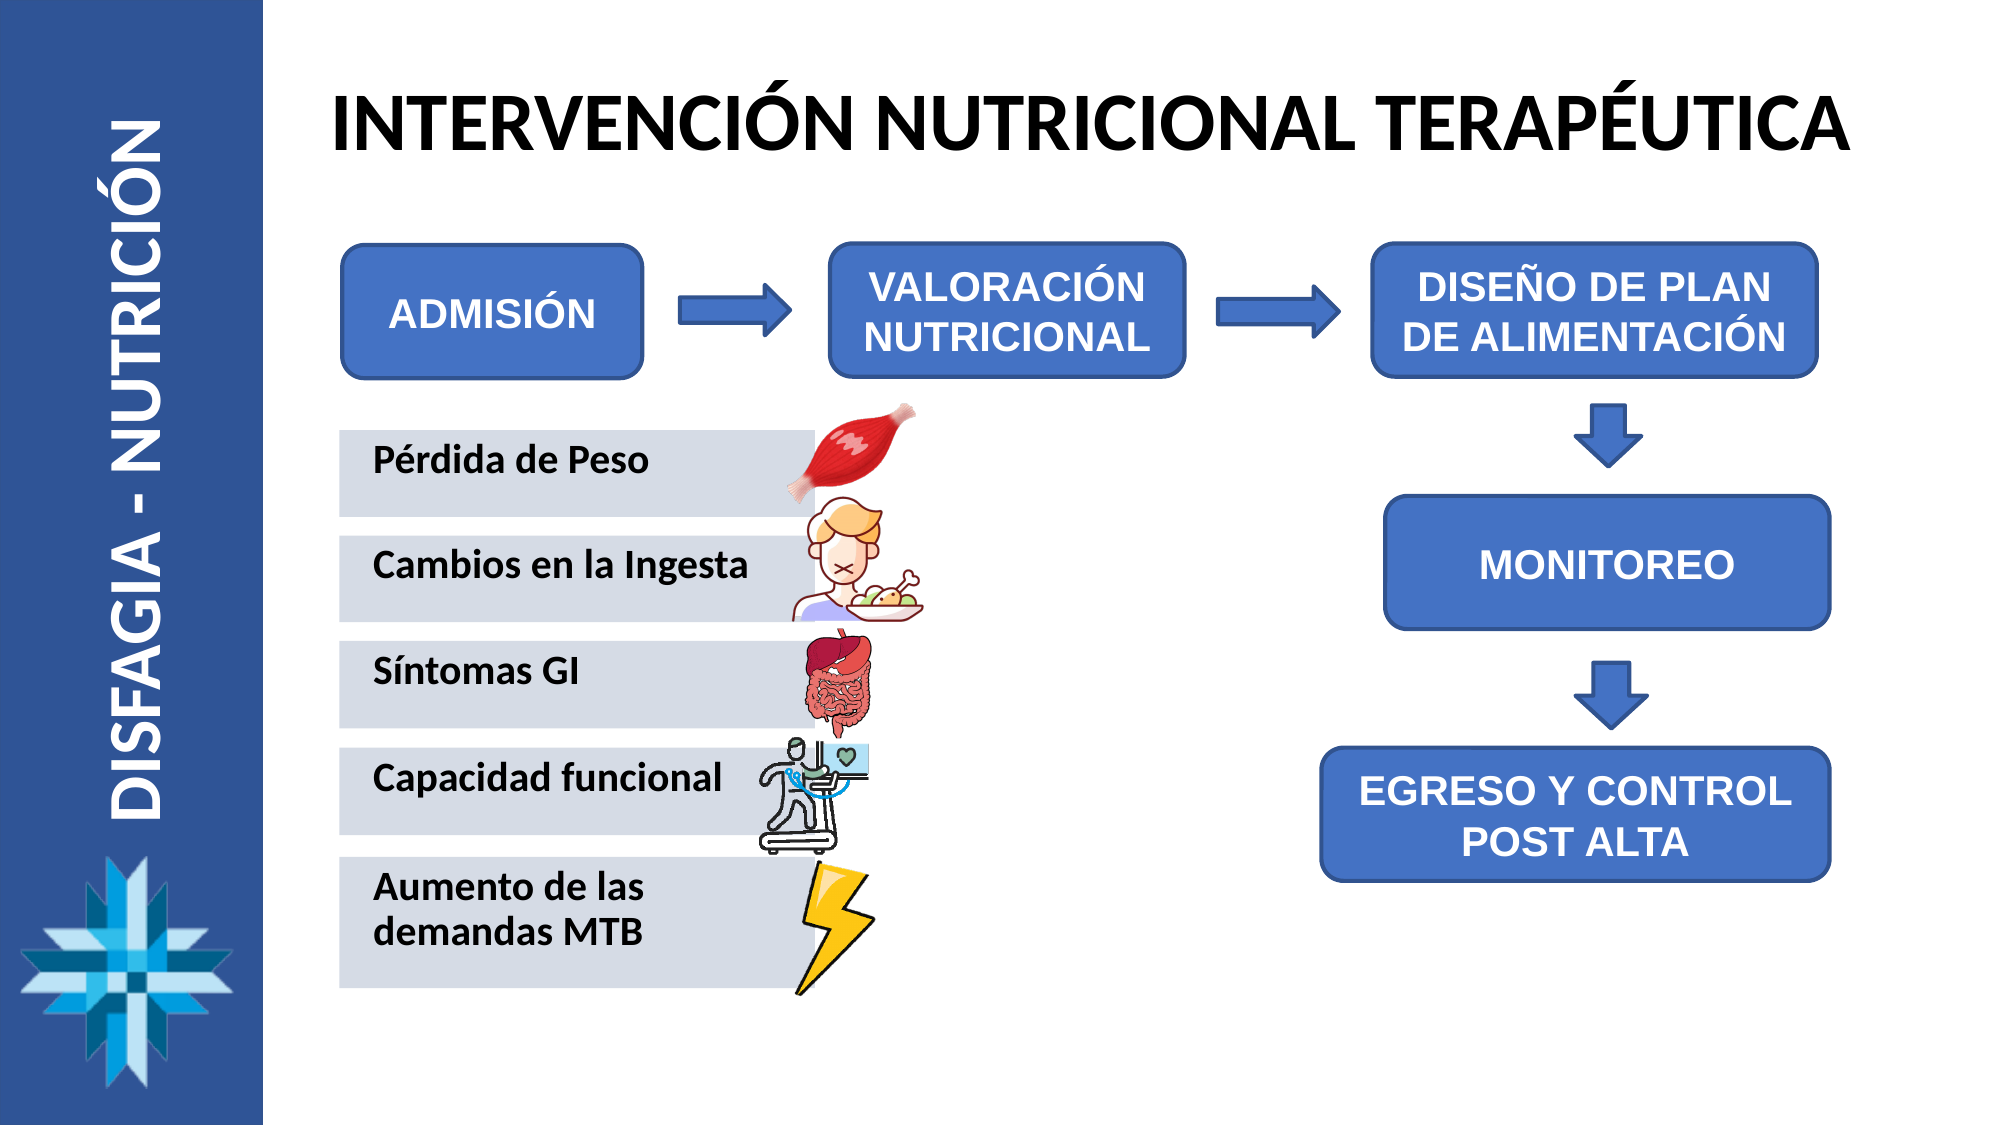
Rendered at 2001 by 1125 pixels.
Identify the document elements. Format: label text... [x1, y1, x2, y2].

text_box Capacidad funcional [339, 747, 625, 836]
picture [19, 856, 242, 1089]
text_box Pérdida de Peso [339, 430, 748, 517]
text_box [1575, 662, 1648, 729]
text_box Síntomas GI [339, 640, 762, 729]
text_box [679, 284, 791, 336]
picture [631, 391, 951, 1040]
text_box DISFAGIA - NUTRICIÓN [77, 59, 183, 855]
text_box DISEÑO DE PLAN DE ALIMENTACIÓN [1372, 243, 1817, 377]
text_box Cambios en la Ingesta [339, 535, 748, 623]
text_box VALORACIÓN NUTRICIONAL [829, 243, 1185, 377]
text_box MONITOREO [1385, 495, 1830, 630]
text_box [0, 0, 262, 1125]
text_box EGRESO Y CONTROL POST ALTA [1321, 747, 1830, 881]
text_box [1218, 286, 1339, 337]
text_box ADMISIÓN [342, 244, 643, 379]
text_box Aumento de las demandas MTB [339, 856, 742, 989]
text_box [1575, 405, 1642, 467]
text_box INTERVENCIÓN NUTRICIONAL TERAPÉUTICA [315, 59, 1888, 175]
